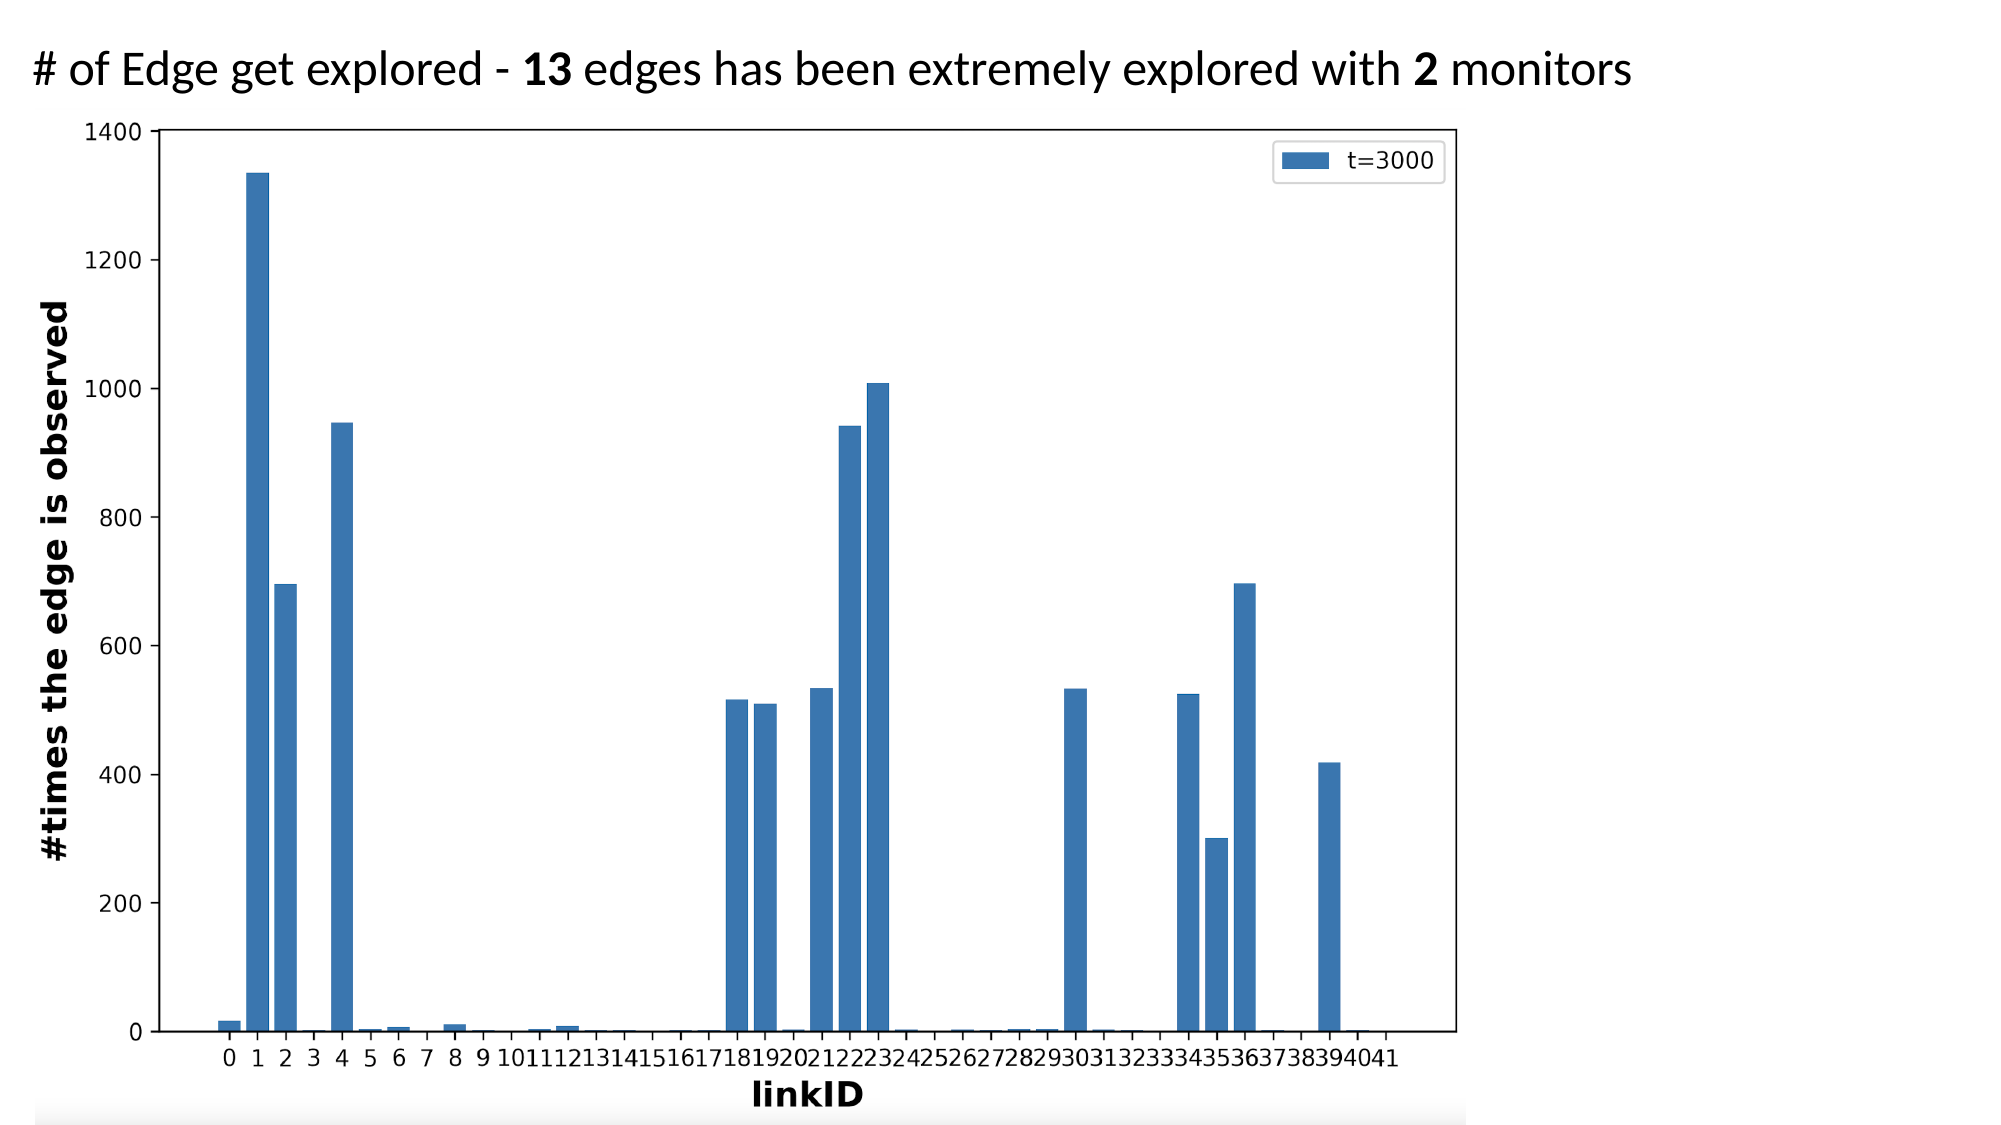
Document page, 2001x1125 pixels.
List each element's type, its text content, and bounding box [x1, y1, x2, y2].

picture [35, 108, 1466, 1125]
text_box # of Edge get explored - 13 edges has been extremely explored with 2 monitors [17, 28, 1662, 164]
